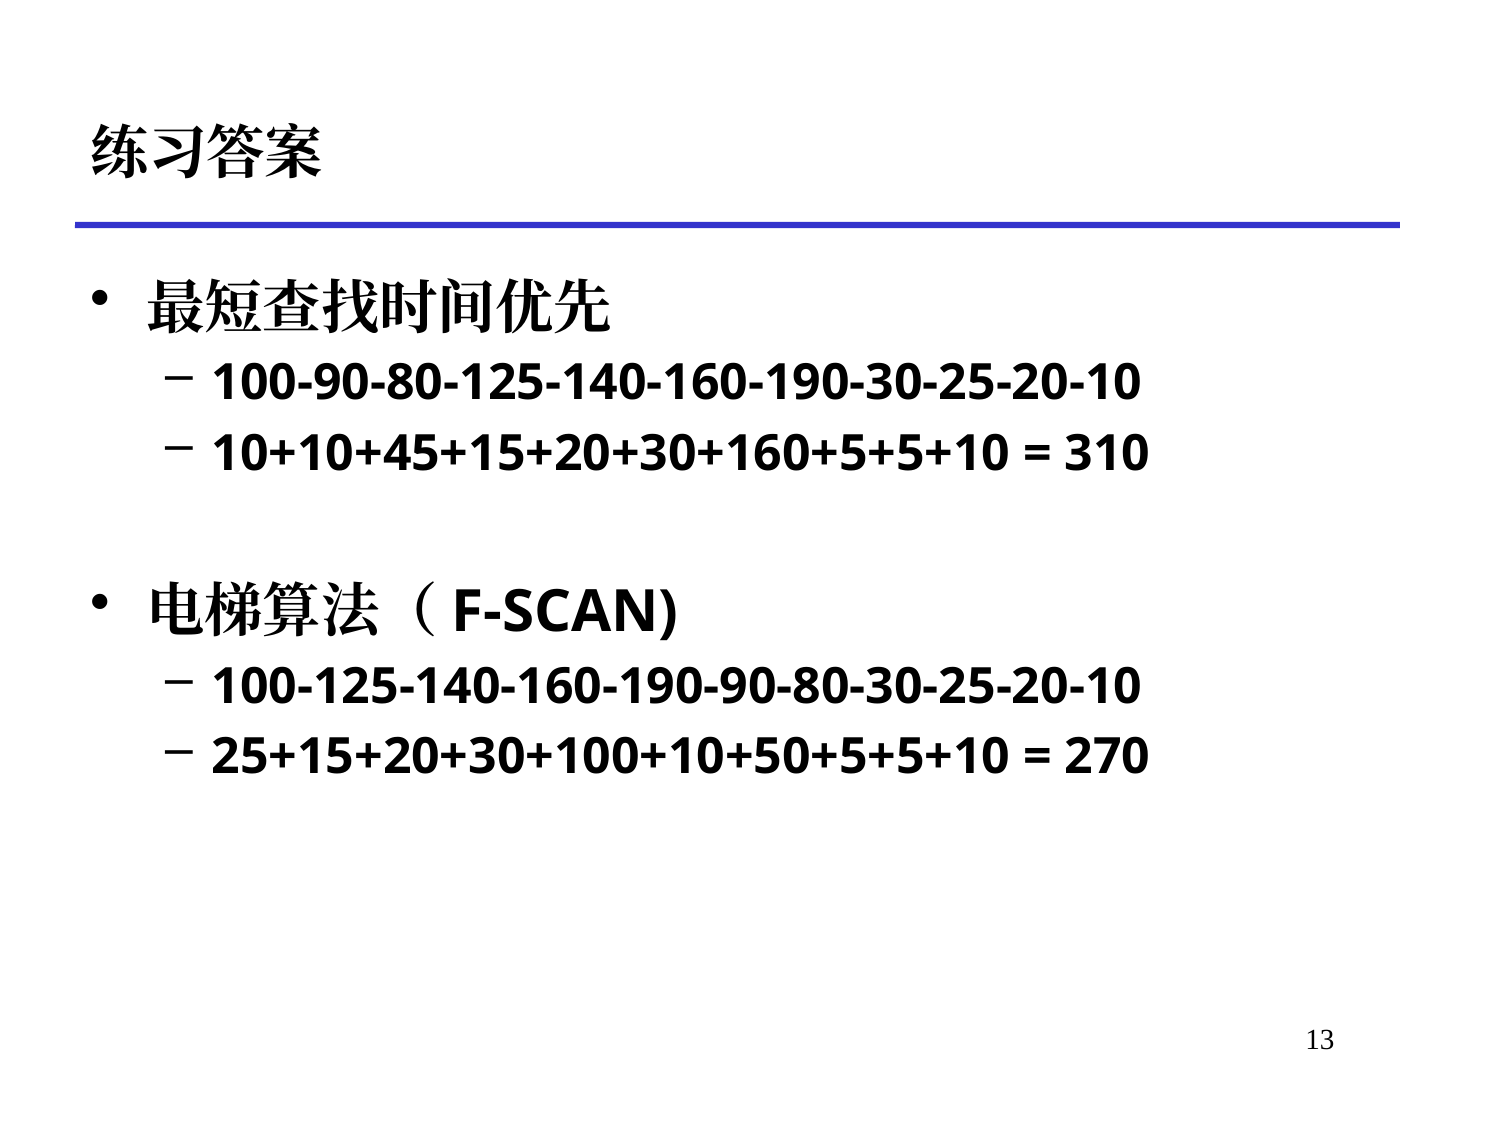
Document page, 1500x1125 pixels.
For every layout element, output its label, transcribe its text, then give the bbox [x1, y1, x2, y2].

list 最短查找时间优先 100-90-80-125-140-160-190-30-25-20-10 10+10+45+15+20+30+160+5+5+10 = 310 电梯算法（F-SCAN) 100-125-140-160-190-90-80-30-25-20-10 25+15+20+30+100+10+50+5+5+10 = 270 [75, 262, 1438, 988]
title 练习答案 [75, 75, 1400, 225]
slide_number * [1137, 1012, 1350, 1088]
